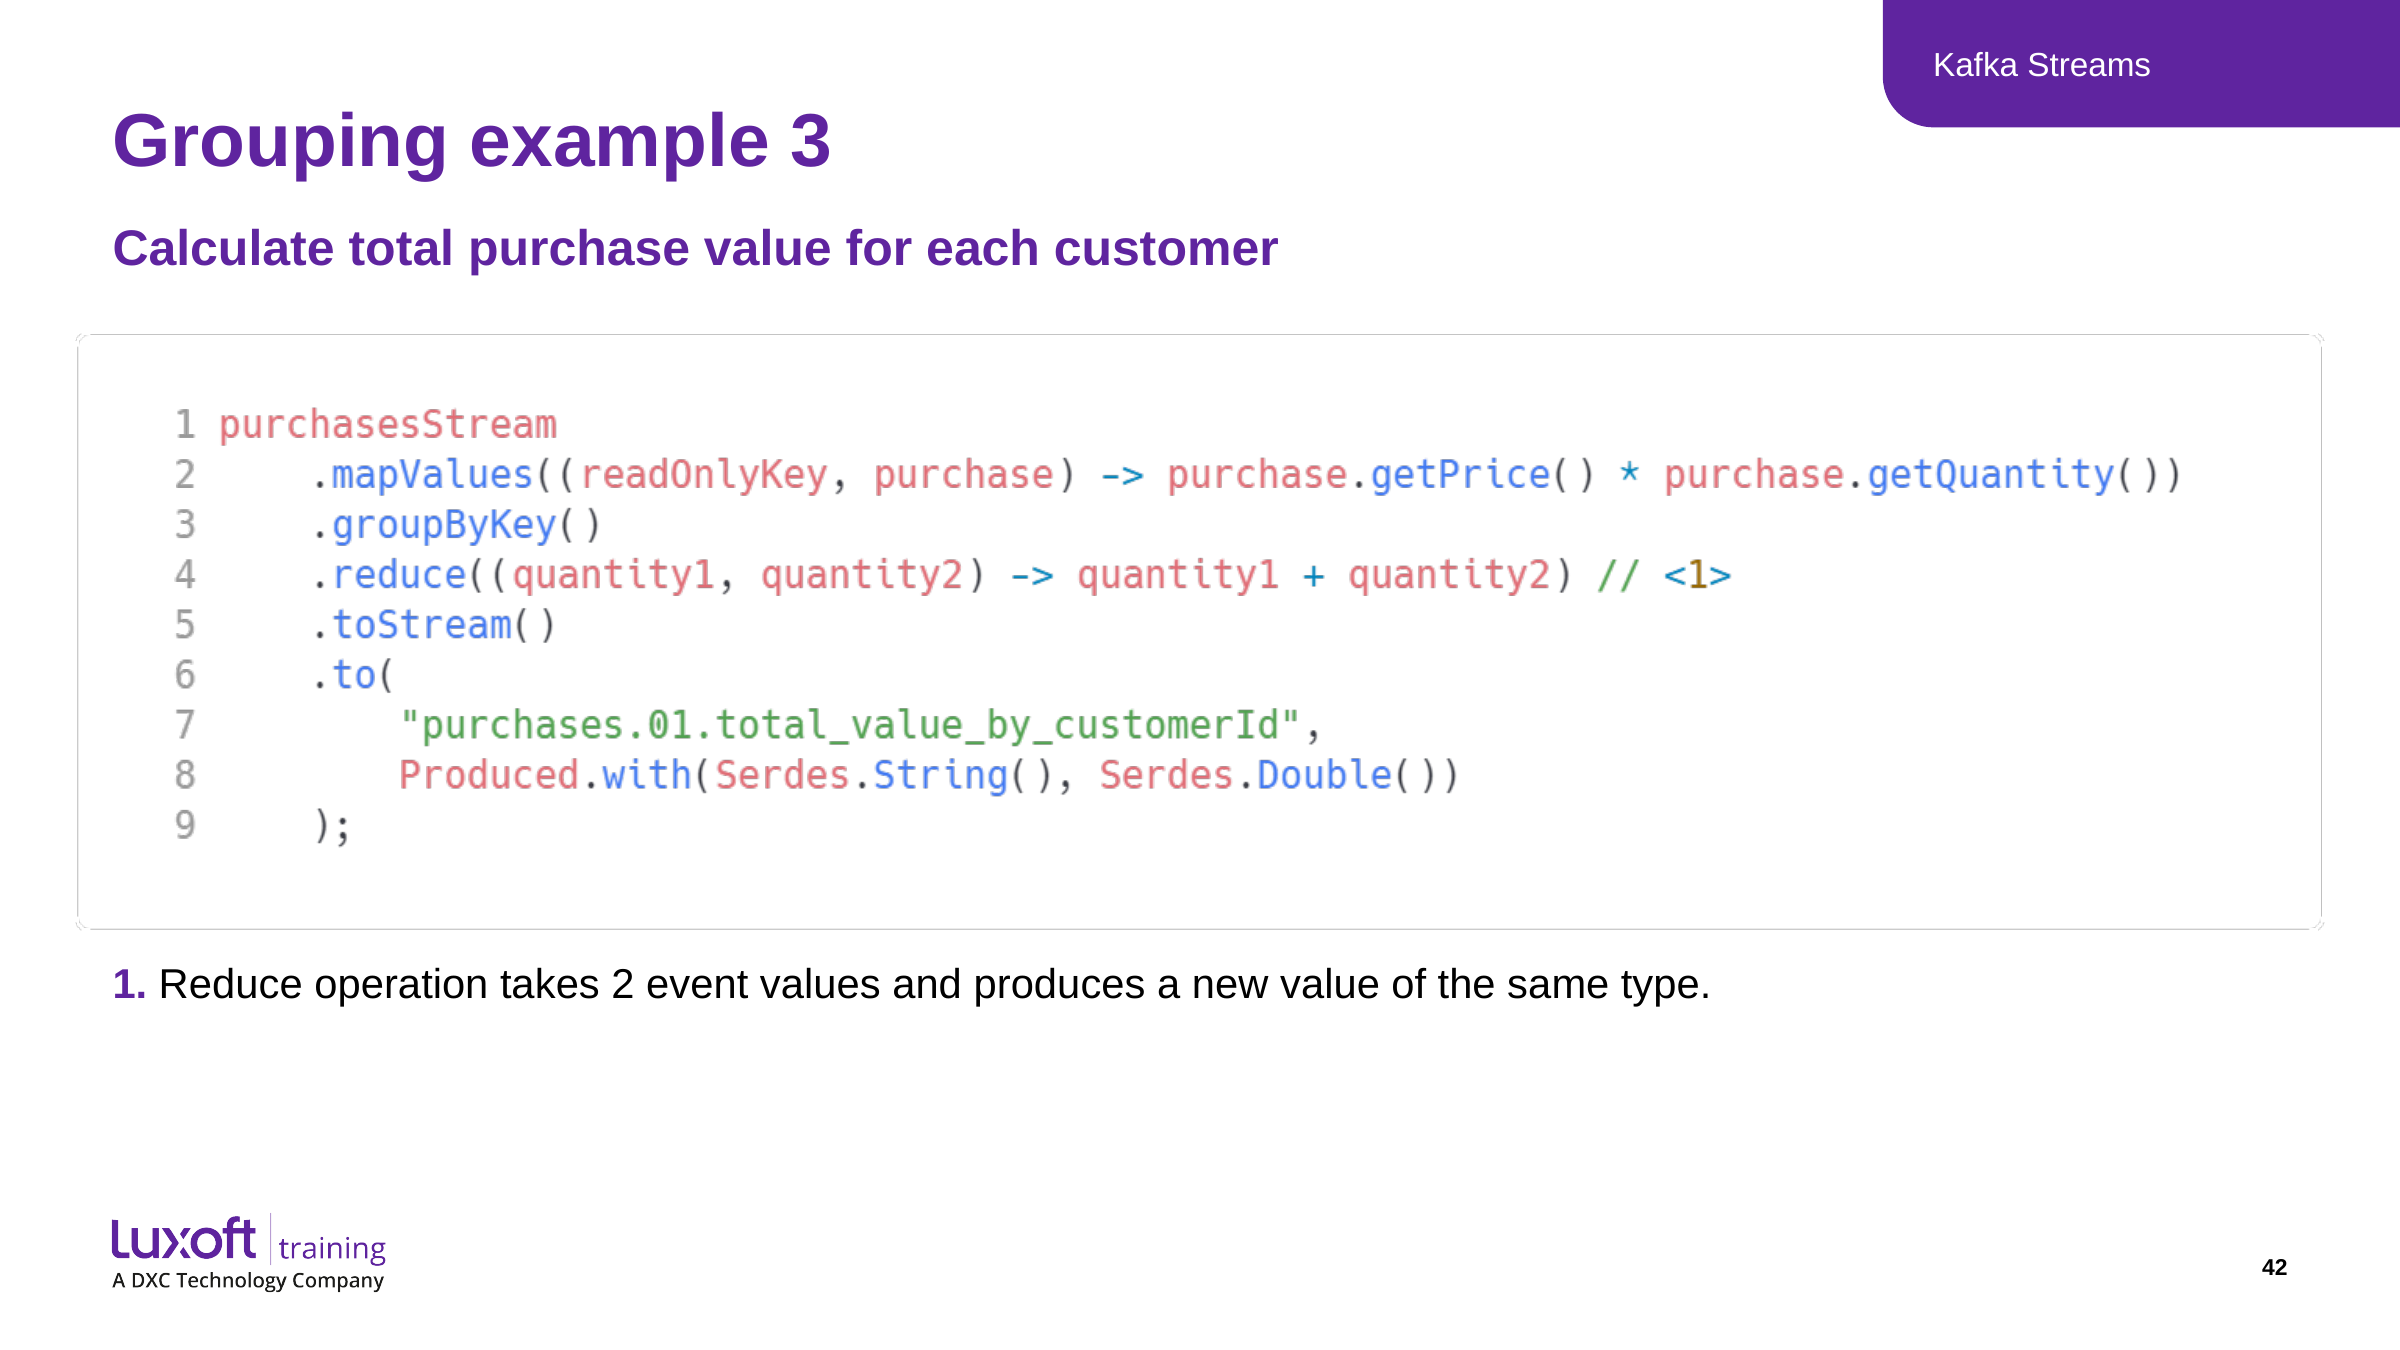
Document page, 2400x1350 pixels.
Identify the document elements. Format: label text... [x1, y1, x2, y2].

title Grouping example 3 [112, 104, 1862, 216]
list Calculate total purchase value for each customer [112, 215, 1490, 309]
text_box Kafka Streams [1918, 0, 2365, 128]
picture [74, 333, 2325, 931]
picture [81, 1184, 418, 1323]
list 1. Reduce operation takes 2 event values and produces a new value of the same type. [112, 956, 2288, 1181]
